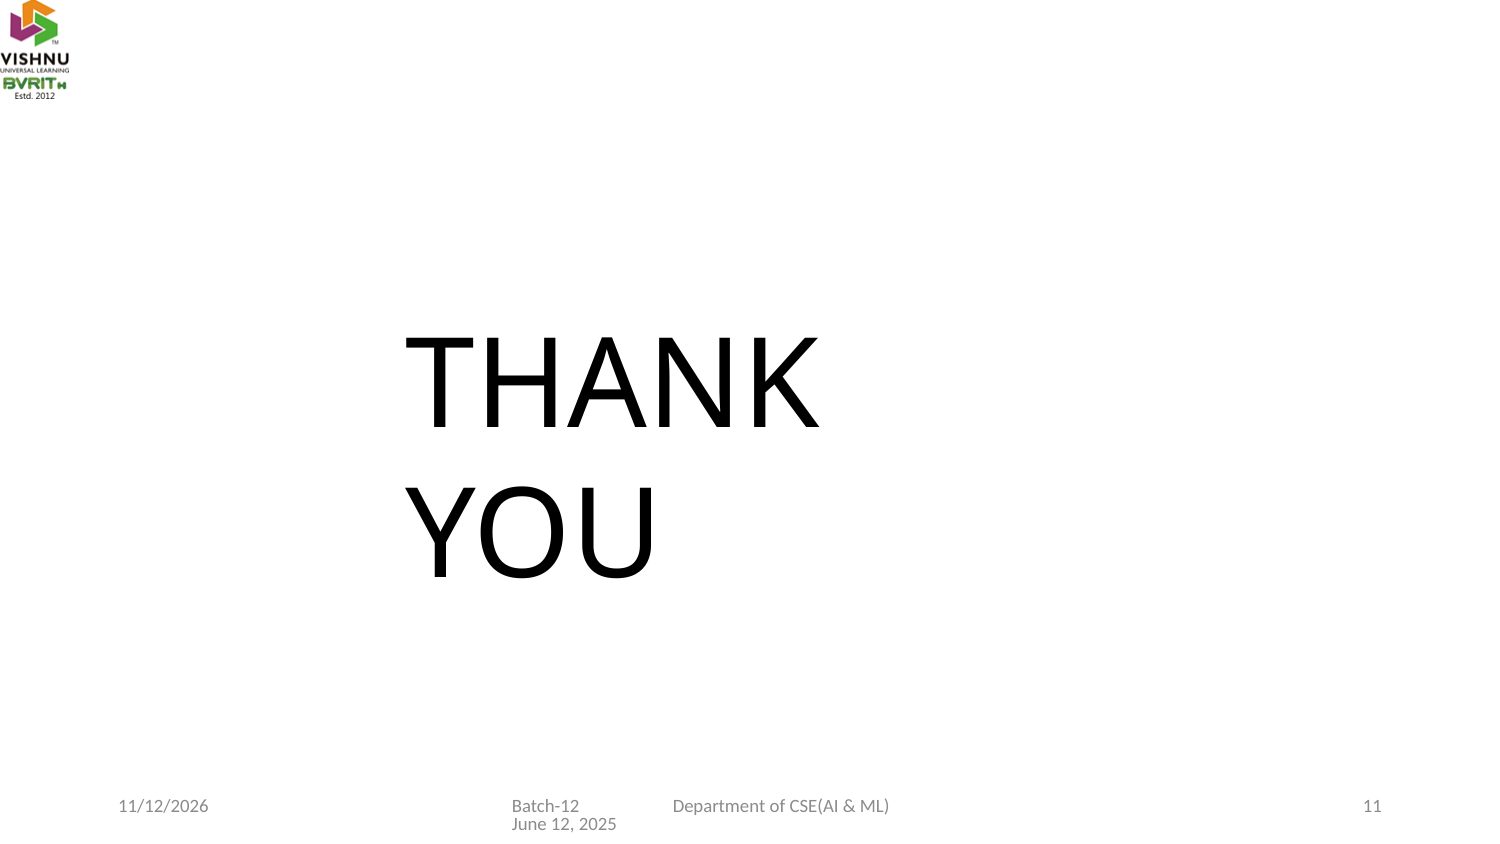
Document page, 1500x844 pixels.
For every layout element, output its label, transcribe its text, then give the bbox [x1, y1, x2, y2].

picture [0, 0, 70, 100]
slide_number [103, 782, 441, 827]
slide_number 11 [1059, 782, 1397, 827]
footer Batch-12 Department of CSE(AI & ML) June 12, 2025 [496, 782, 1004, 827]
text_box THANK YOU [391, 295, 1109, 610]
